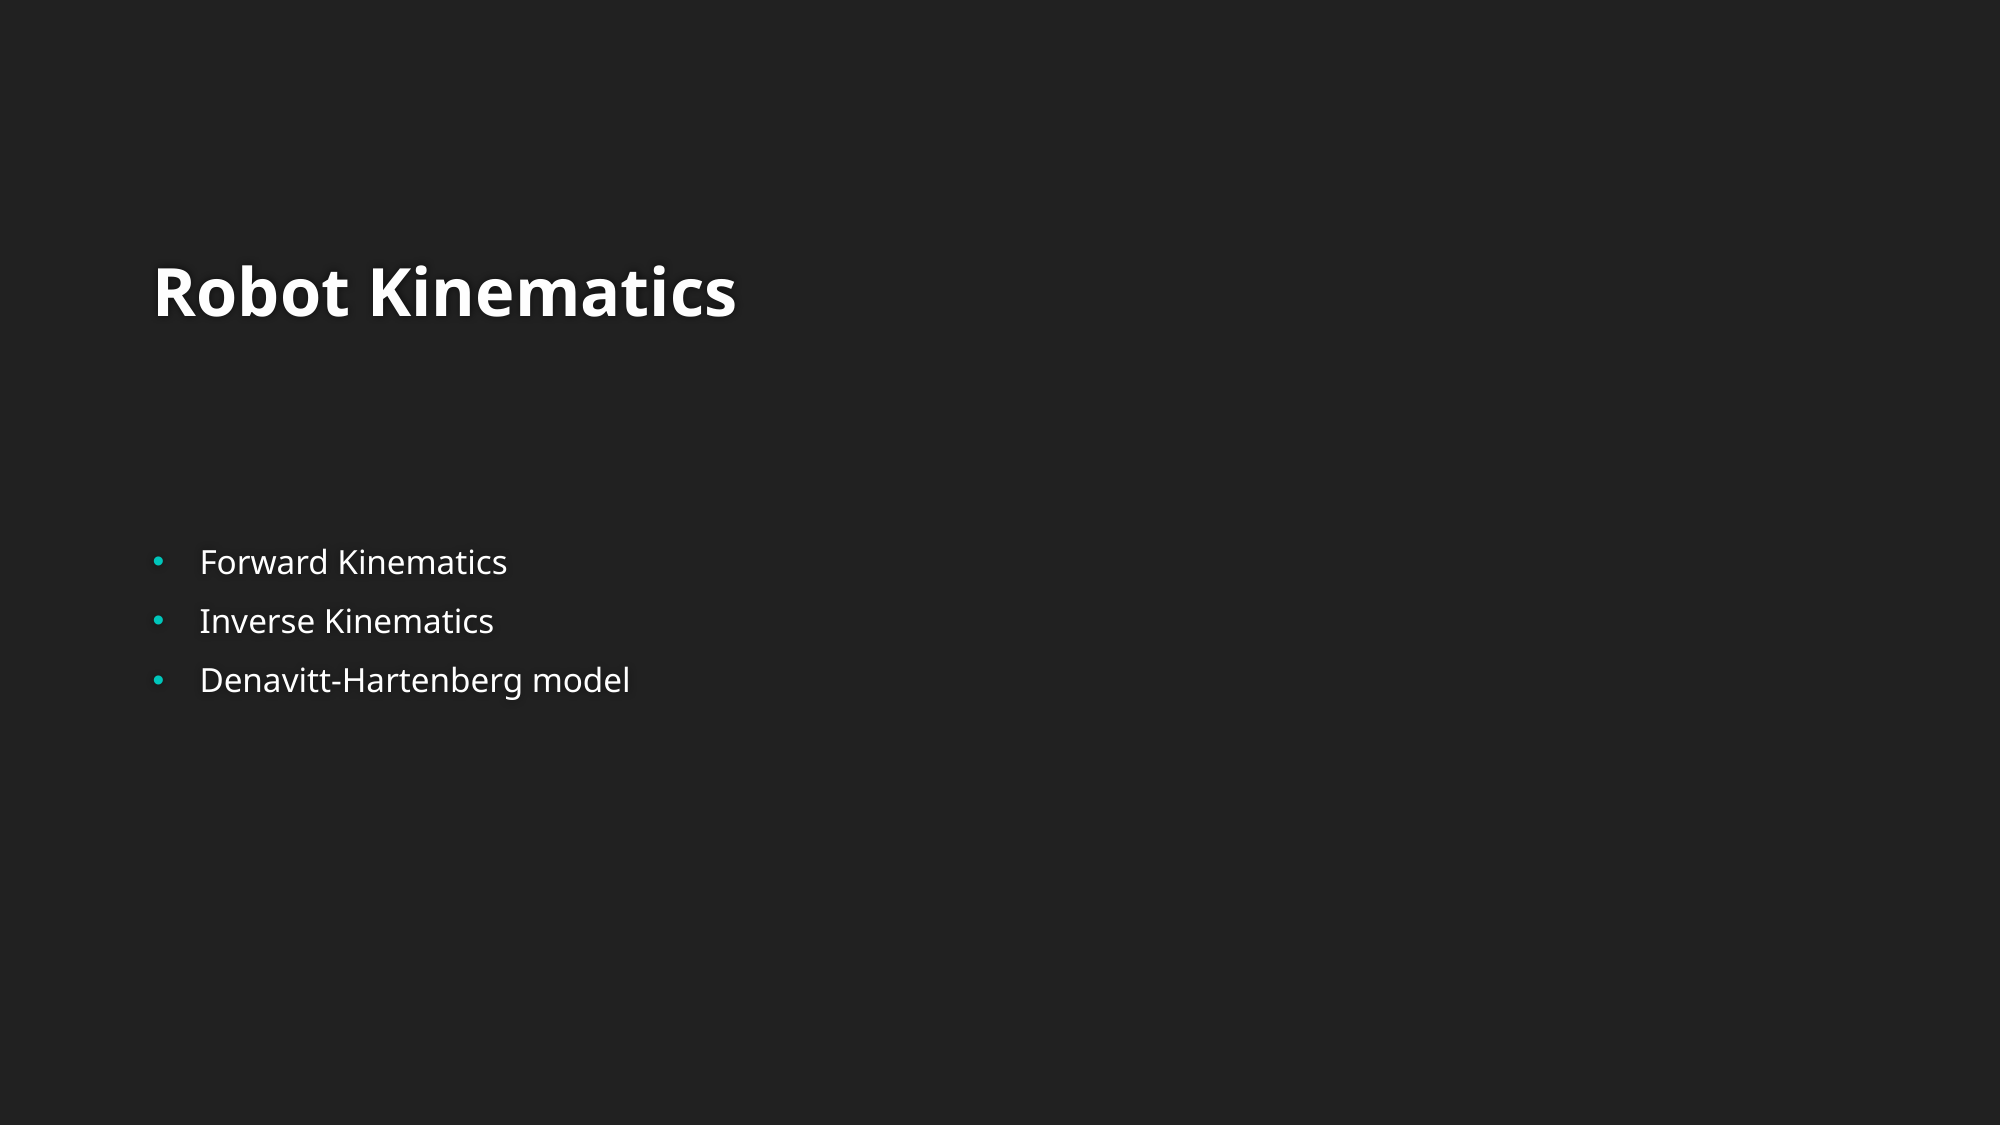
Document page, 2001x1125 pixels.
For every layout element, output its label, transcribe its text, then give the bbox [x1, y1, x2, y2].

title Robot Kinematics [137, 75, 783, 331]
list Forward Kinematics Inverse Kinematics Denavitt-Hartenberg model [137, 337, 783, 963]
